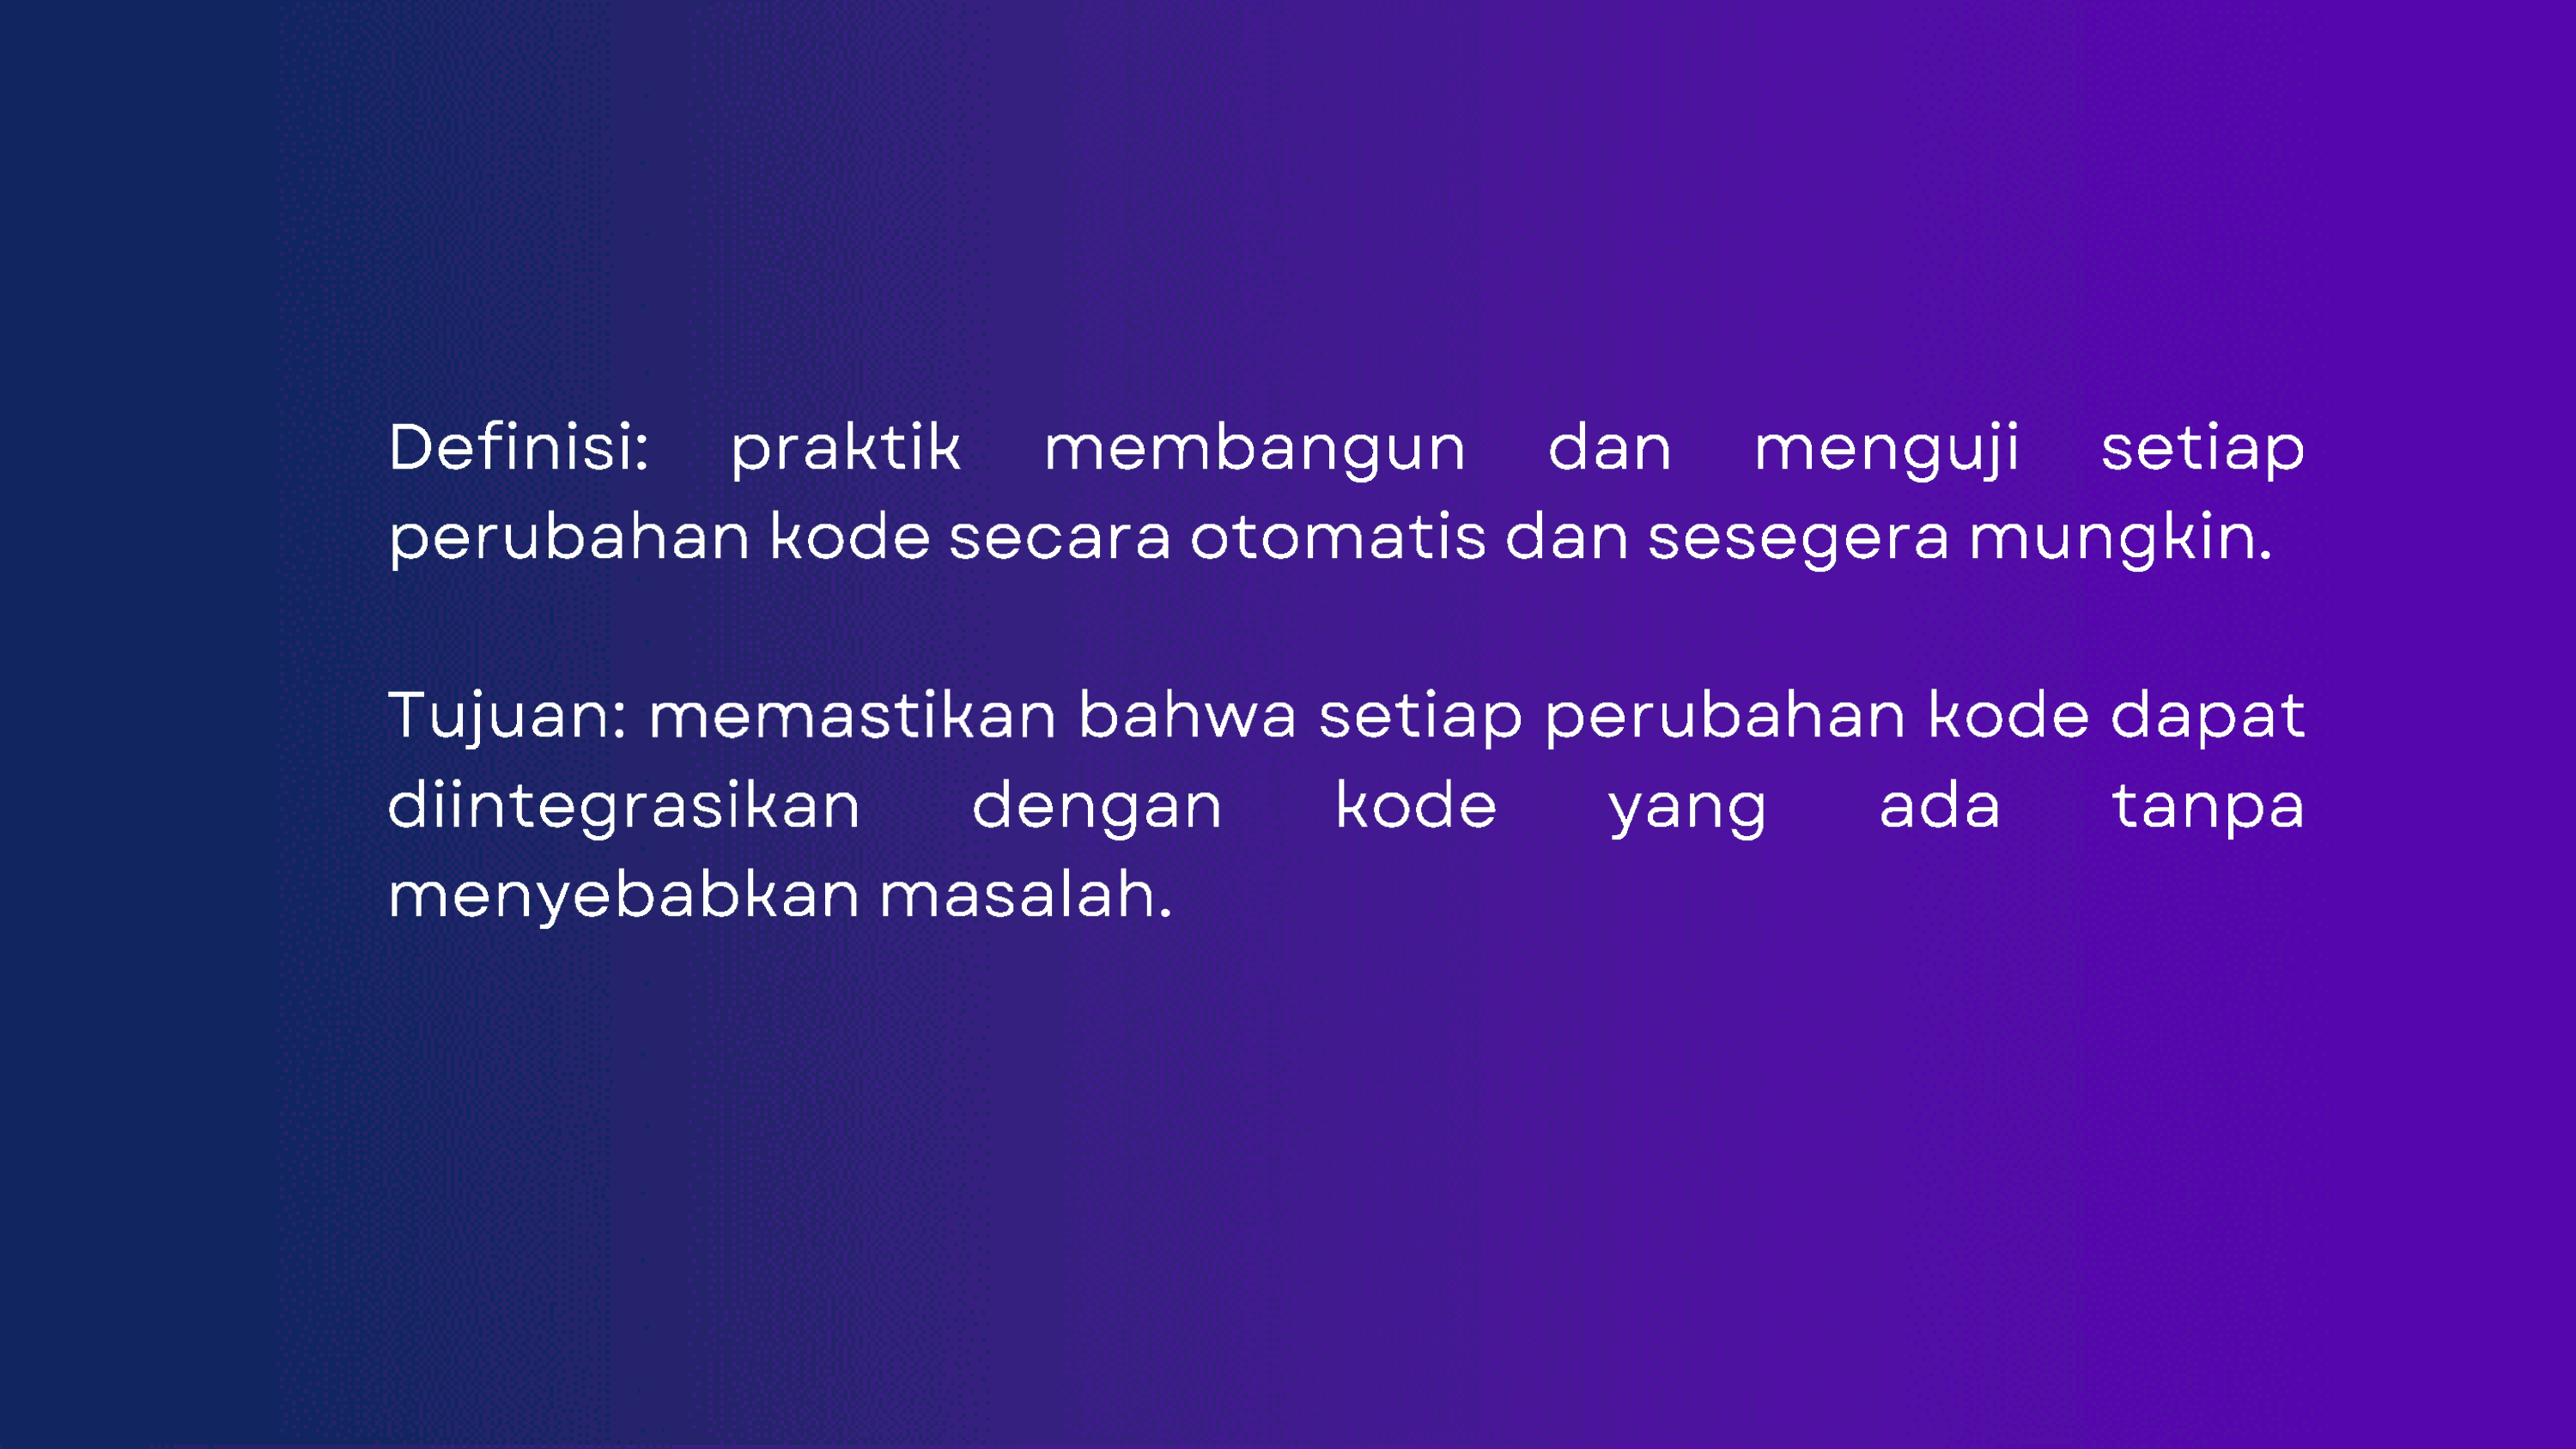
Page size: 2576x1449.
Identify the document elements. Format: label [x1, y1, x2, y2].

text_box [386, 667, 2347, 941]
picture [0, 0, 2576, 1449]
text_box [1546, 399, 1716, 487]
text_box [1752, 399, 2060, 487]
text_box [728, 399, 997, 487]
text_box [1042, 399, 1516, 487]
text_box [386, 488, 2300, 583]
text_box [2099, 399, 2342, 494]
text_box [386, 399, 667, 488]
